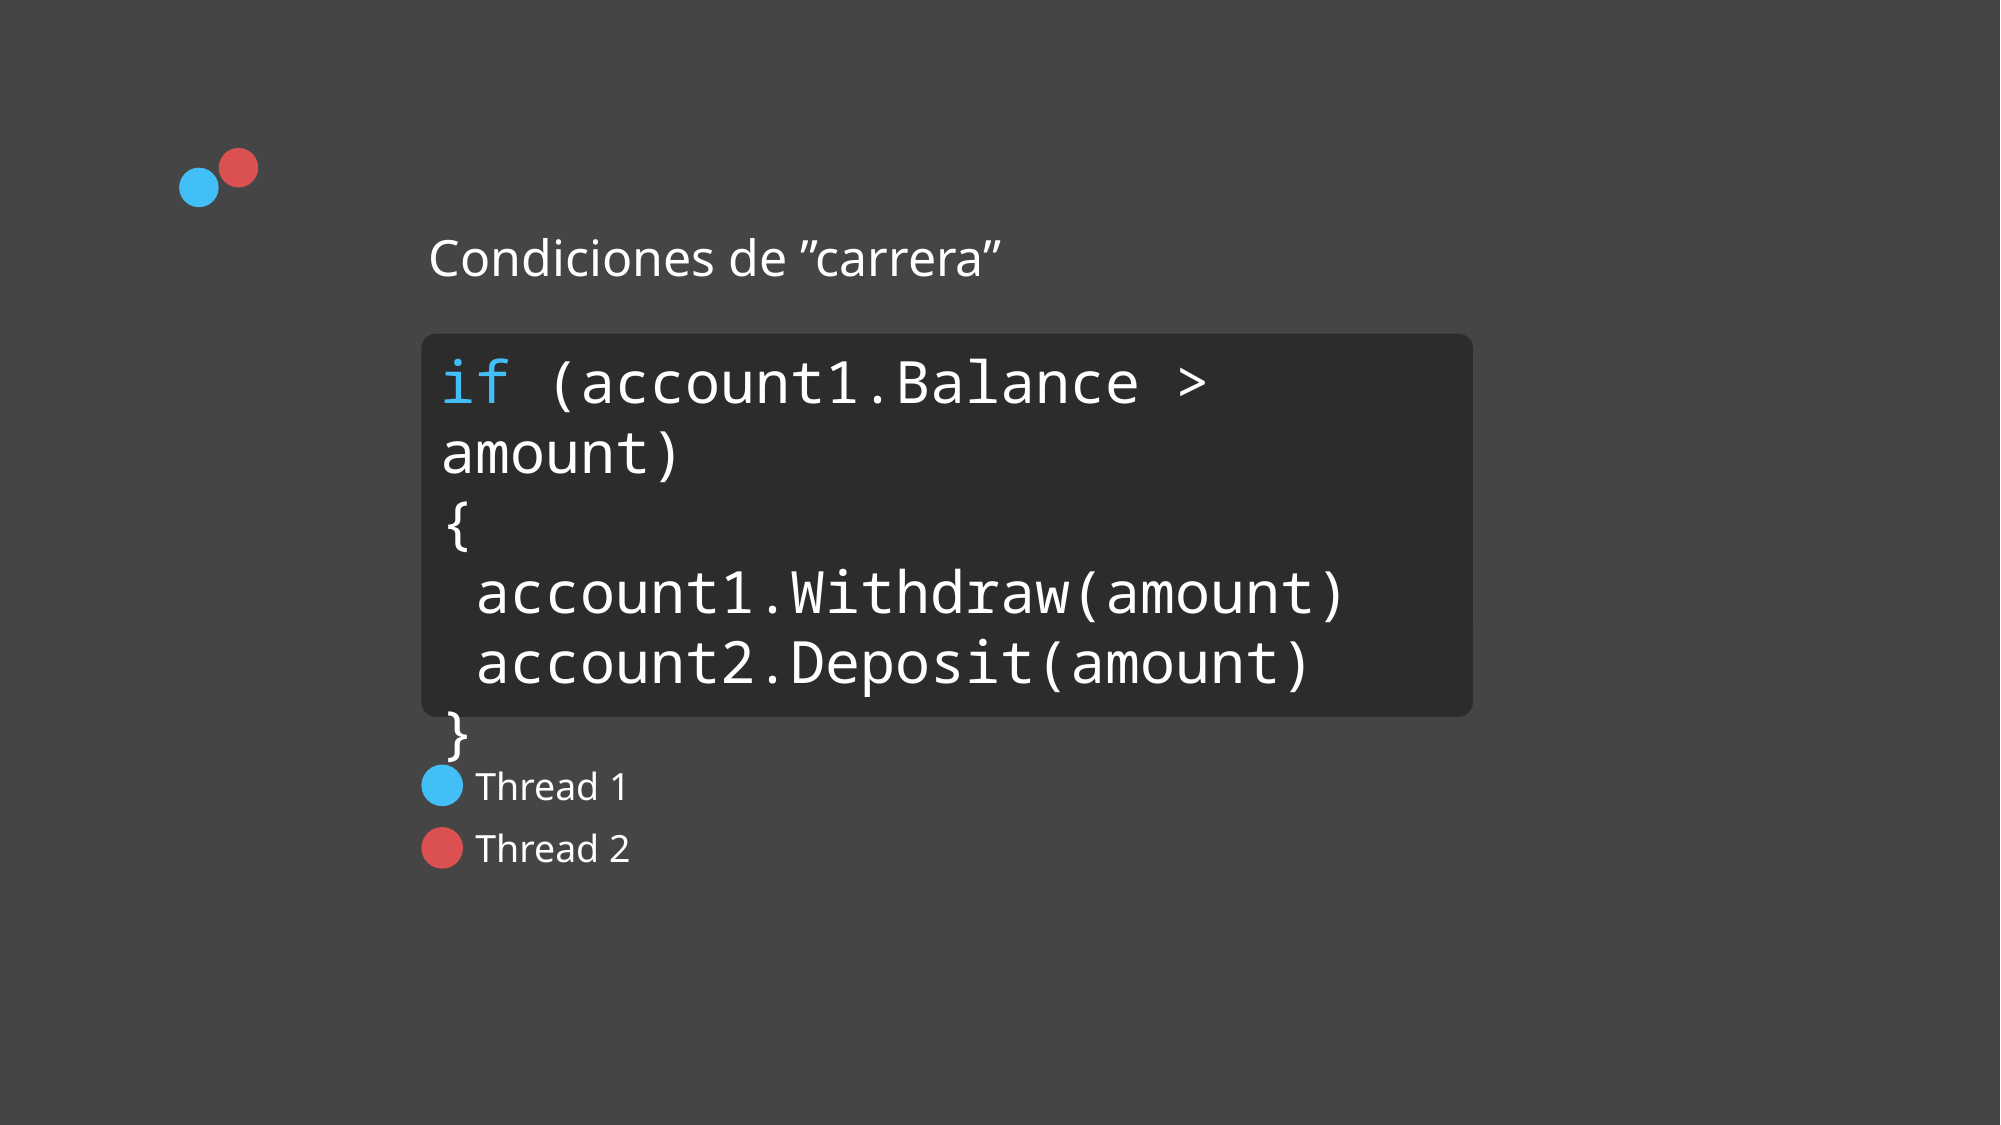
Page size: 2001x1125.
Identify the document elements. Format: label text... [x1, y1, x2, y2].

text_box if (account1.Balance > amount) { account1.Withdraw(amount) account2.Deposit(amount) } [420, 332, 1475, 718]
text_box Thread 1 [460, 755, 646, 815]
text_box Thread 2 [460, 817, 646, 878]
text_box [420, 763, 460, 808]
text_box Condiciones de ”carrera” [414, 218, 1017, 294]
text_box [420, 825, 460, 870]
text_box [217, 146, 260, 189]
text_box [178, 166, 220, 209]
